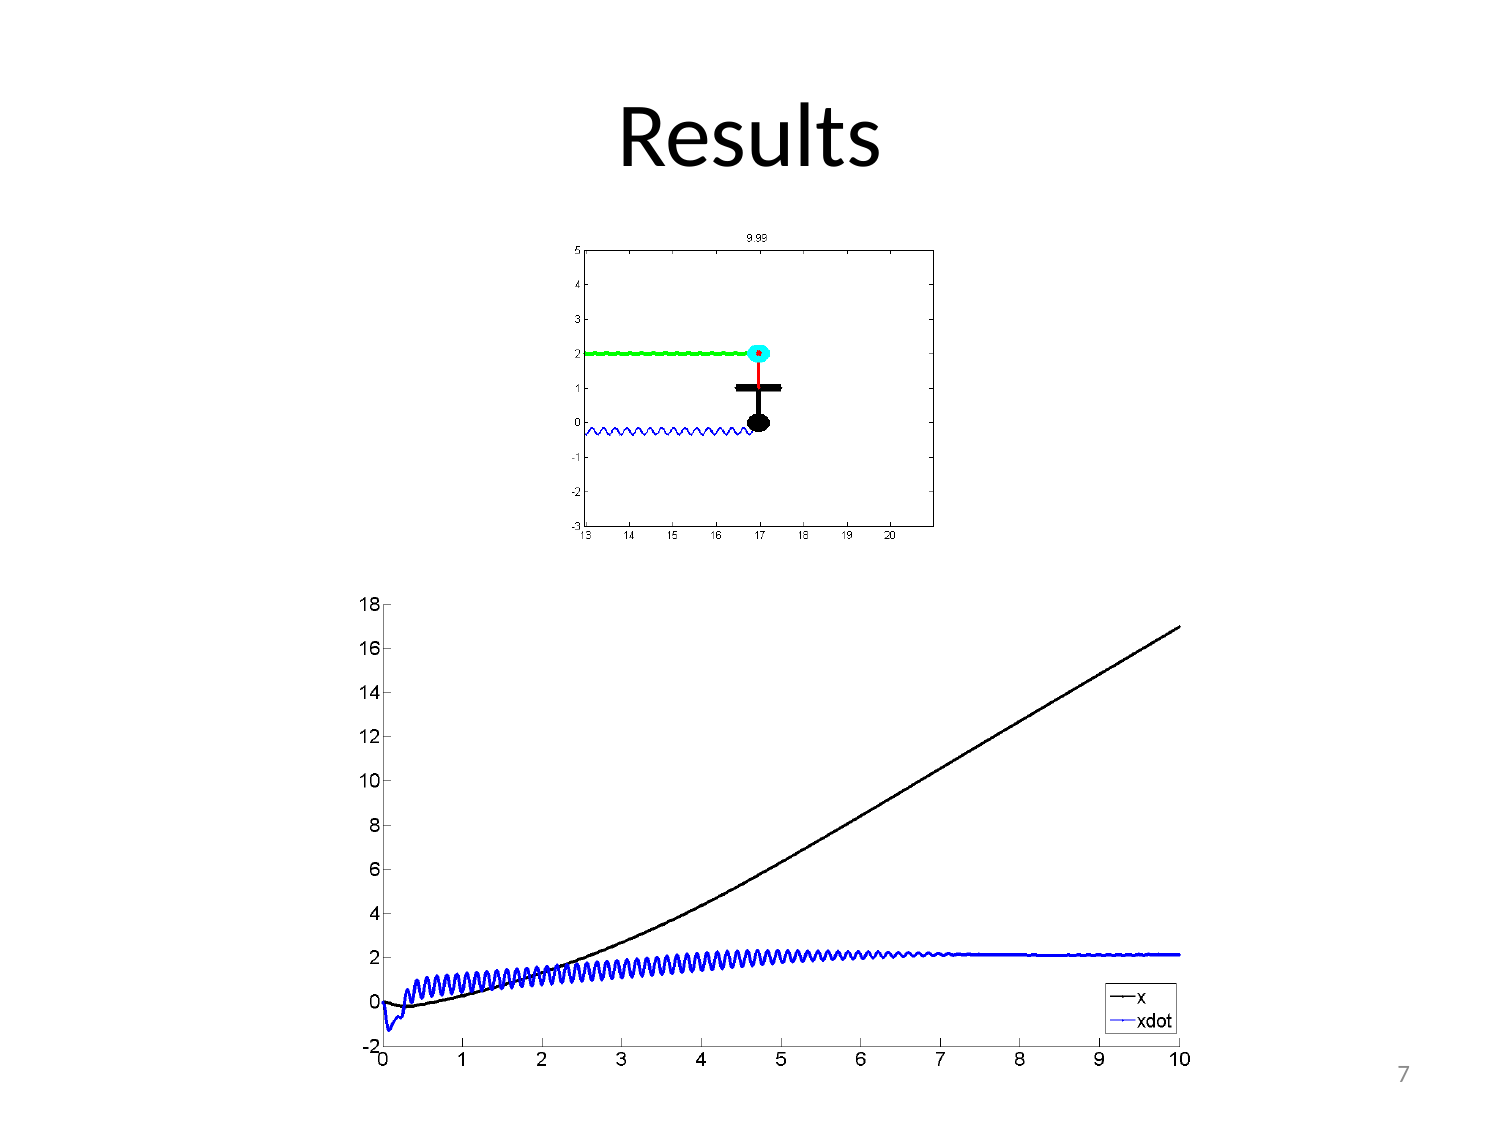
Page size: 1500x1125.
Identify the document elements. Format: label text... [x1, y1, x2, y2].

slide_number 7 [1281, 1042, 1425, 1103]
picture [249, 224, 1278, 1106]
title Results [112, 8, 1388, 250]
